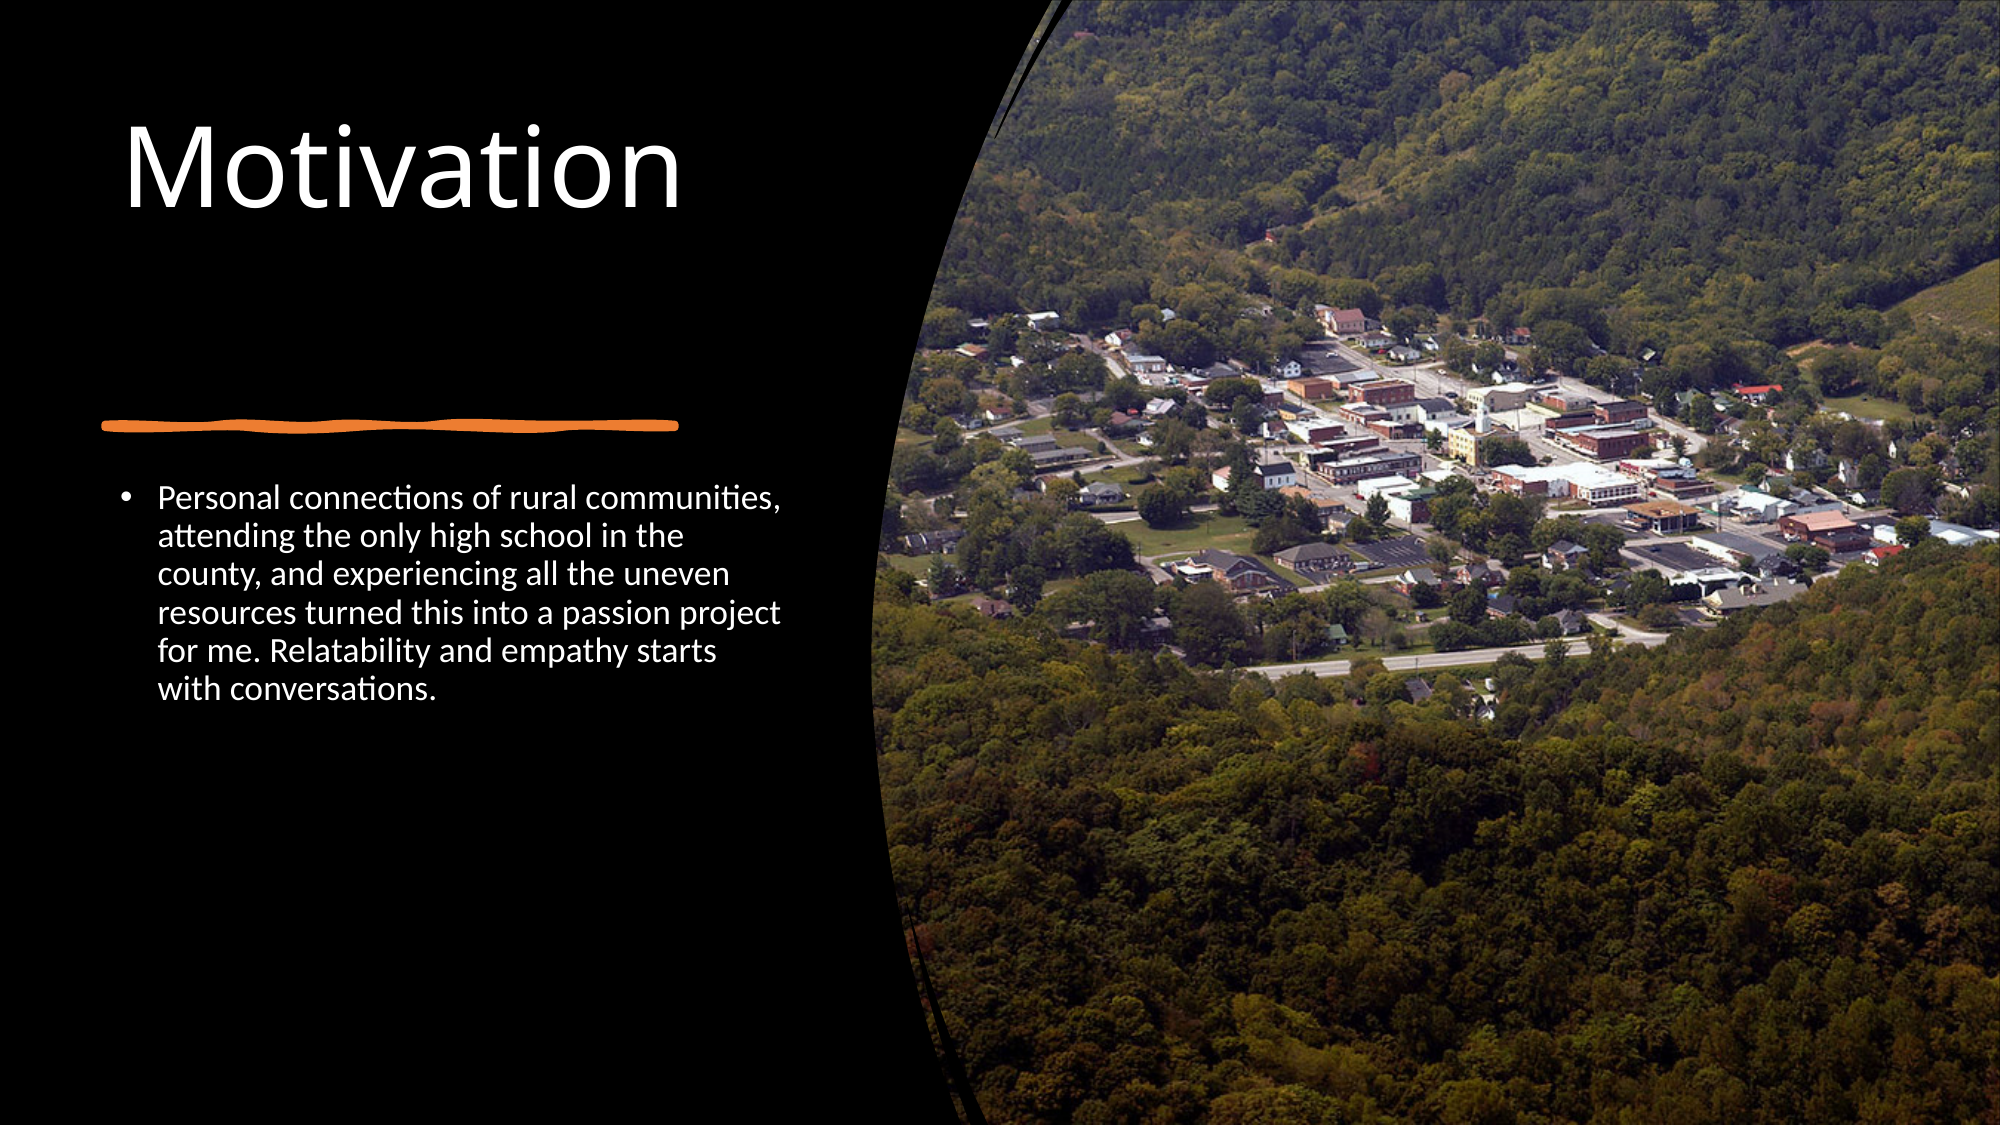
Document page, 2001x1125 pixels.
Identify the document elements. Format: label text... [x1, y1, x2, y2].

picture [871, 0, 2000, 1125]
text_box [103, 421, 676, 431]
title Motivation [105, 53, 822, 375]
text_box [0, 0, 871, 1125]
list Personal connections of rural communities, attending the only high school in the county, and experiencing all the uneven resources turned this into a passion project for me. Relatability and empathy starts with conversations. [105, 471, 802, 1016]
